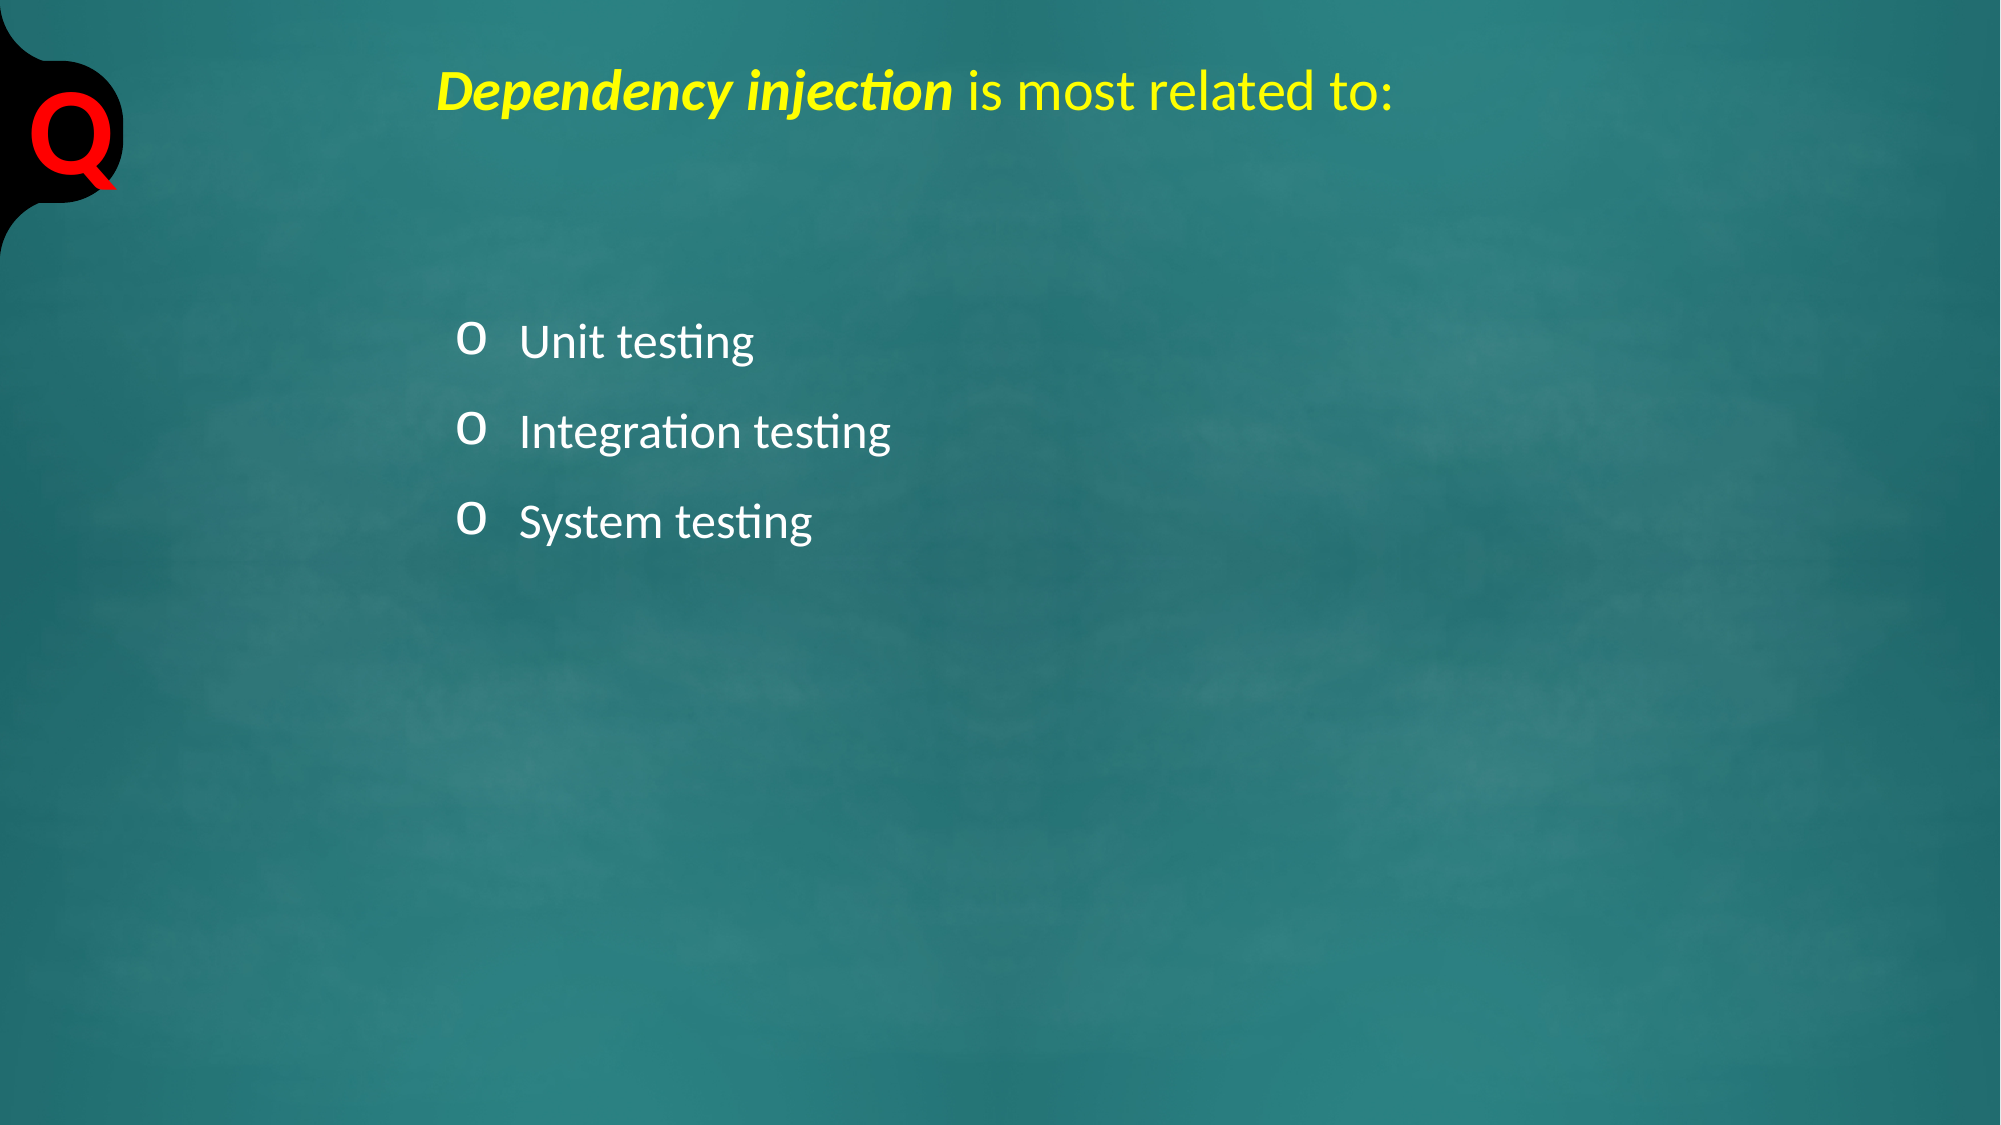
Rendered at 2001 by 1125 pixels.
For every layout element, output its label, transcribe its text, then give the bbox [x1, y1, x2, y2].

text_box Unit testing Integration testing System testing [438, 271, 1041, 557]
text_box Dependency injection is most related to: [421, 45, 1675, 233]
picture [0, 0, 2001, 1125]
